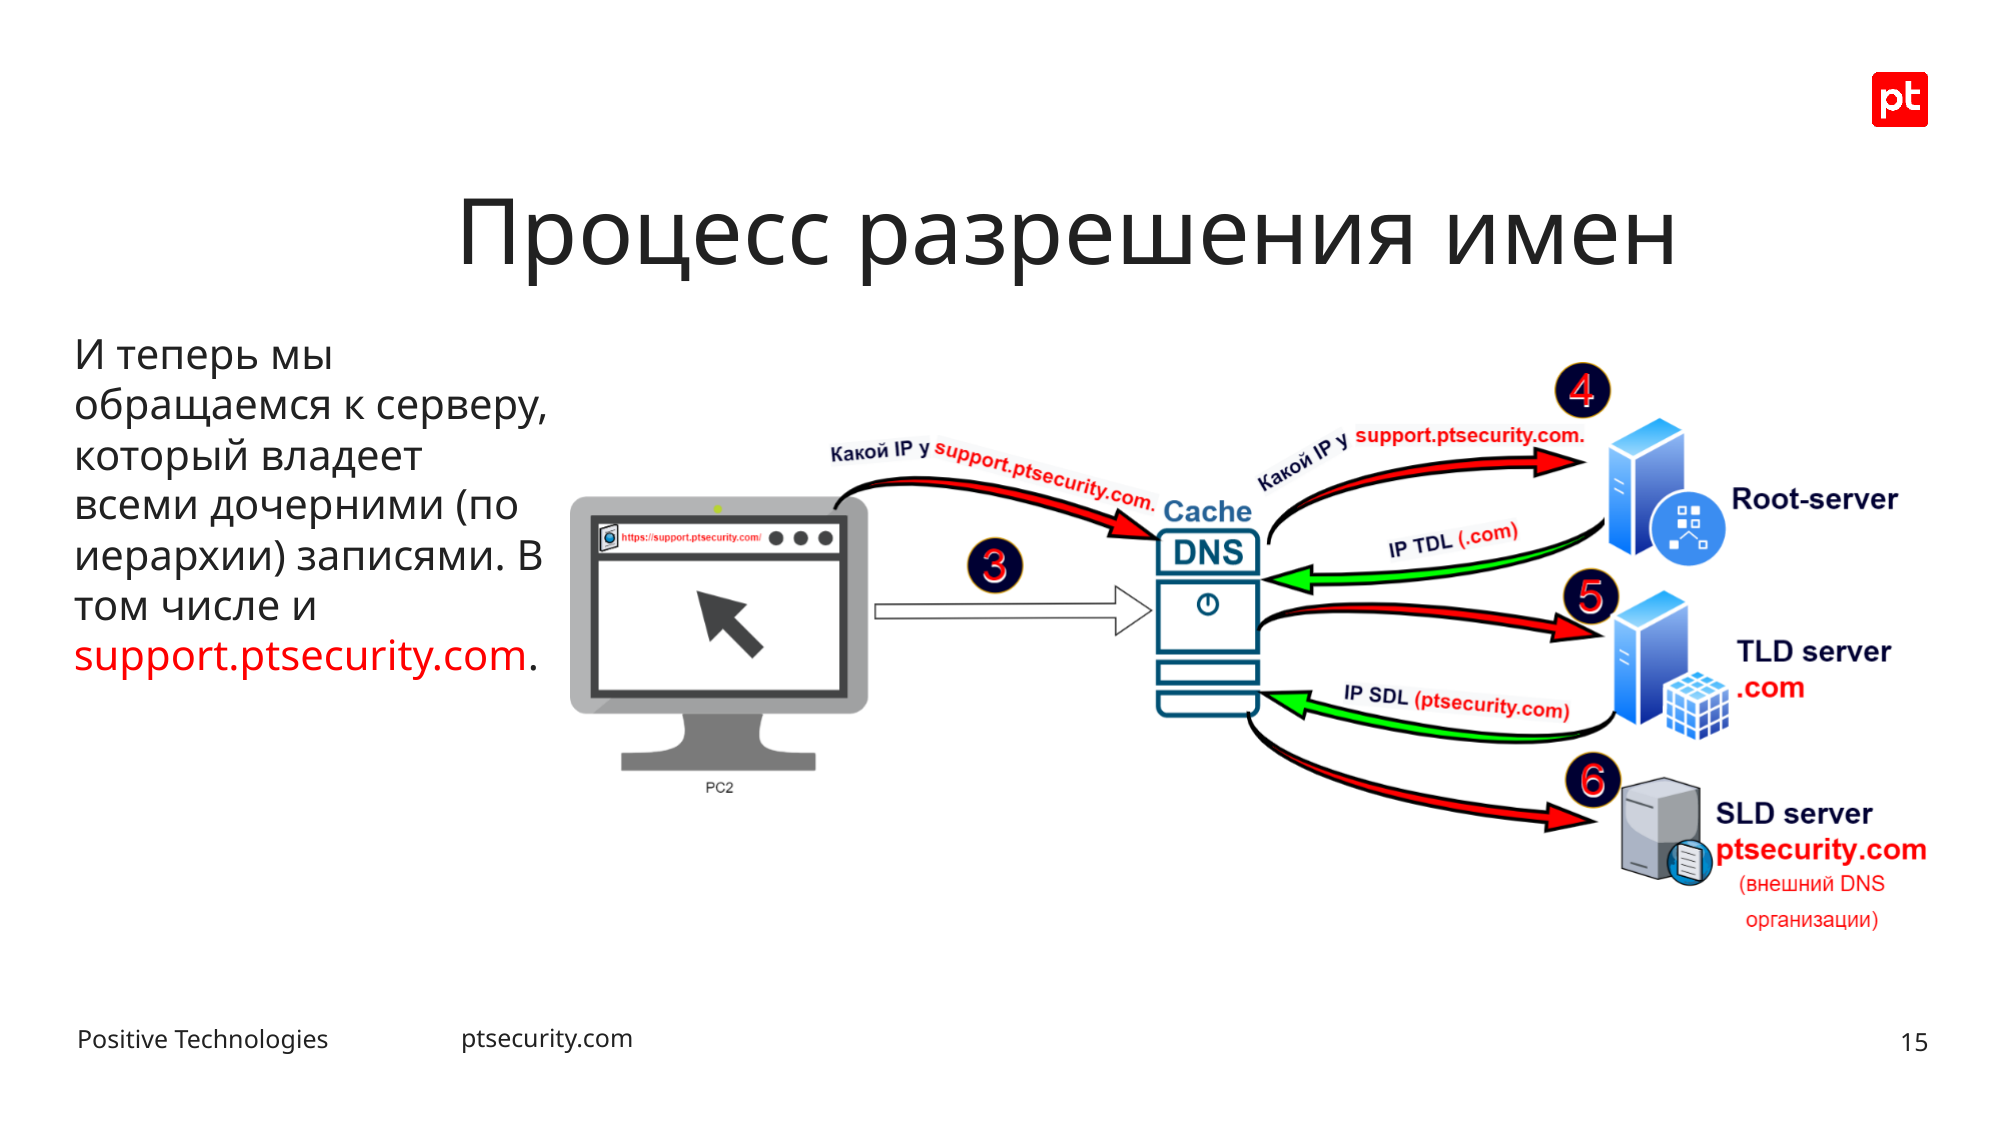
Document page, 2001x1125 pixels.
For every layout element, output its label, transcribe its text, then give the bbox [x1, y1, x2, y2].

list И теперь мы обращаемся к серверу, который владеет всеми дочерними (по иерархии) записями. В том числе и support.ptsecurity.com. [58, 320, 571, 976]
slide_number 15 [1608, 1013, 1944, 1074]
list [570, 362, 1928, 934]
title Процесс разрешения имен [439, 175, 1928, 356]
picture [1872, 72, 1928, 127]
